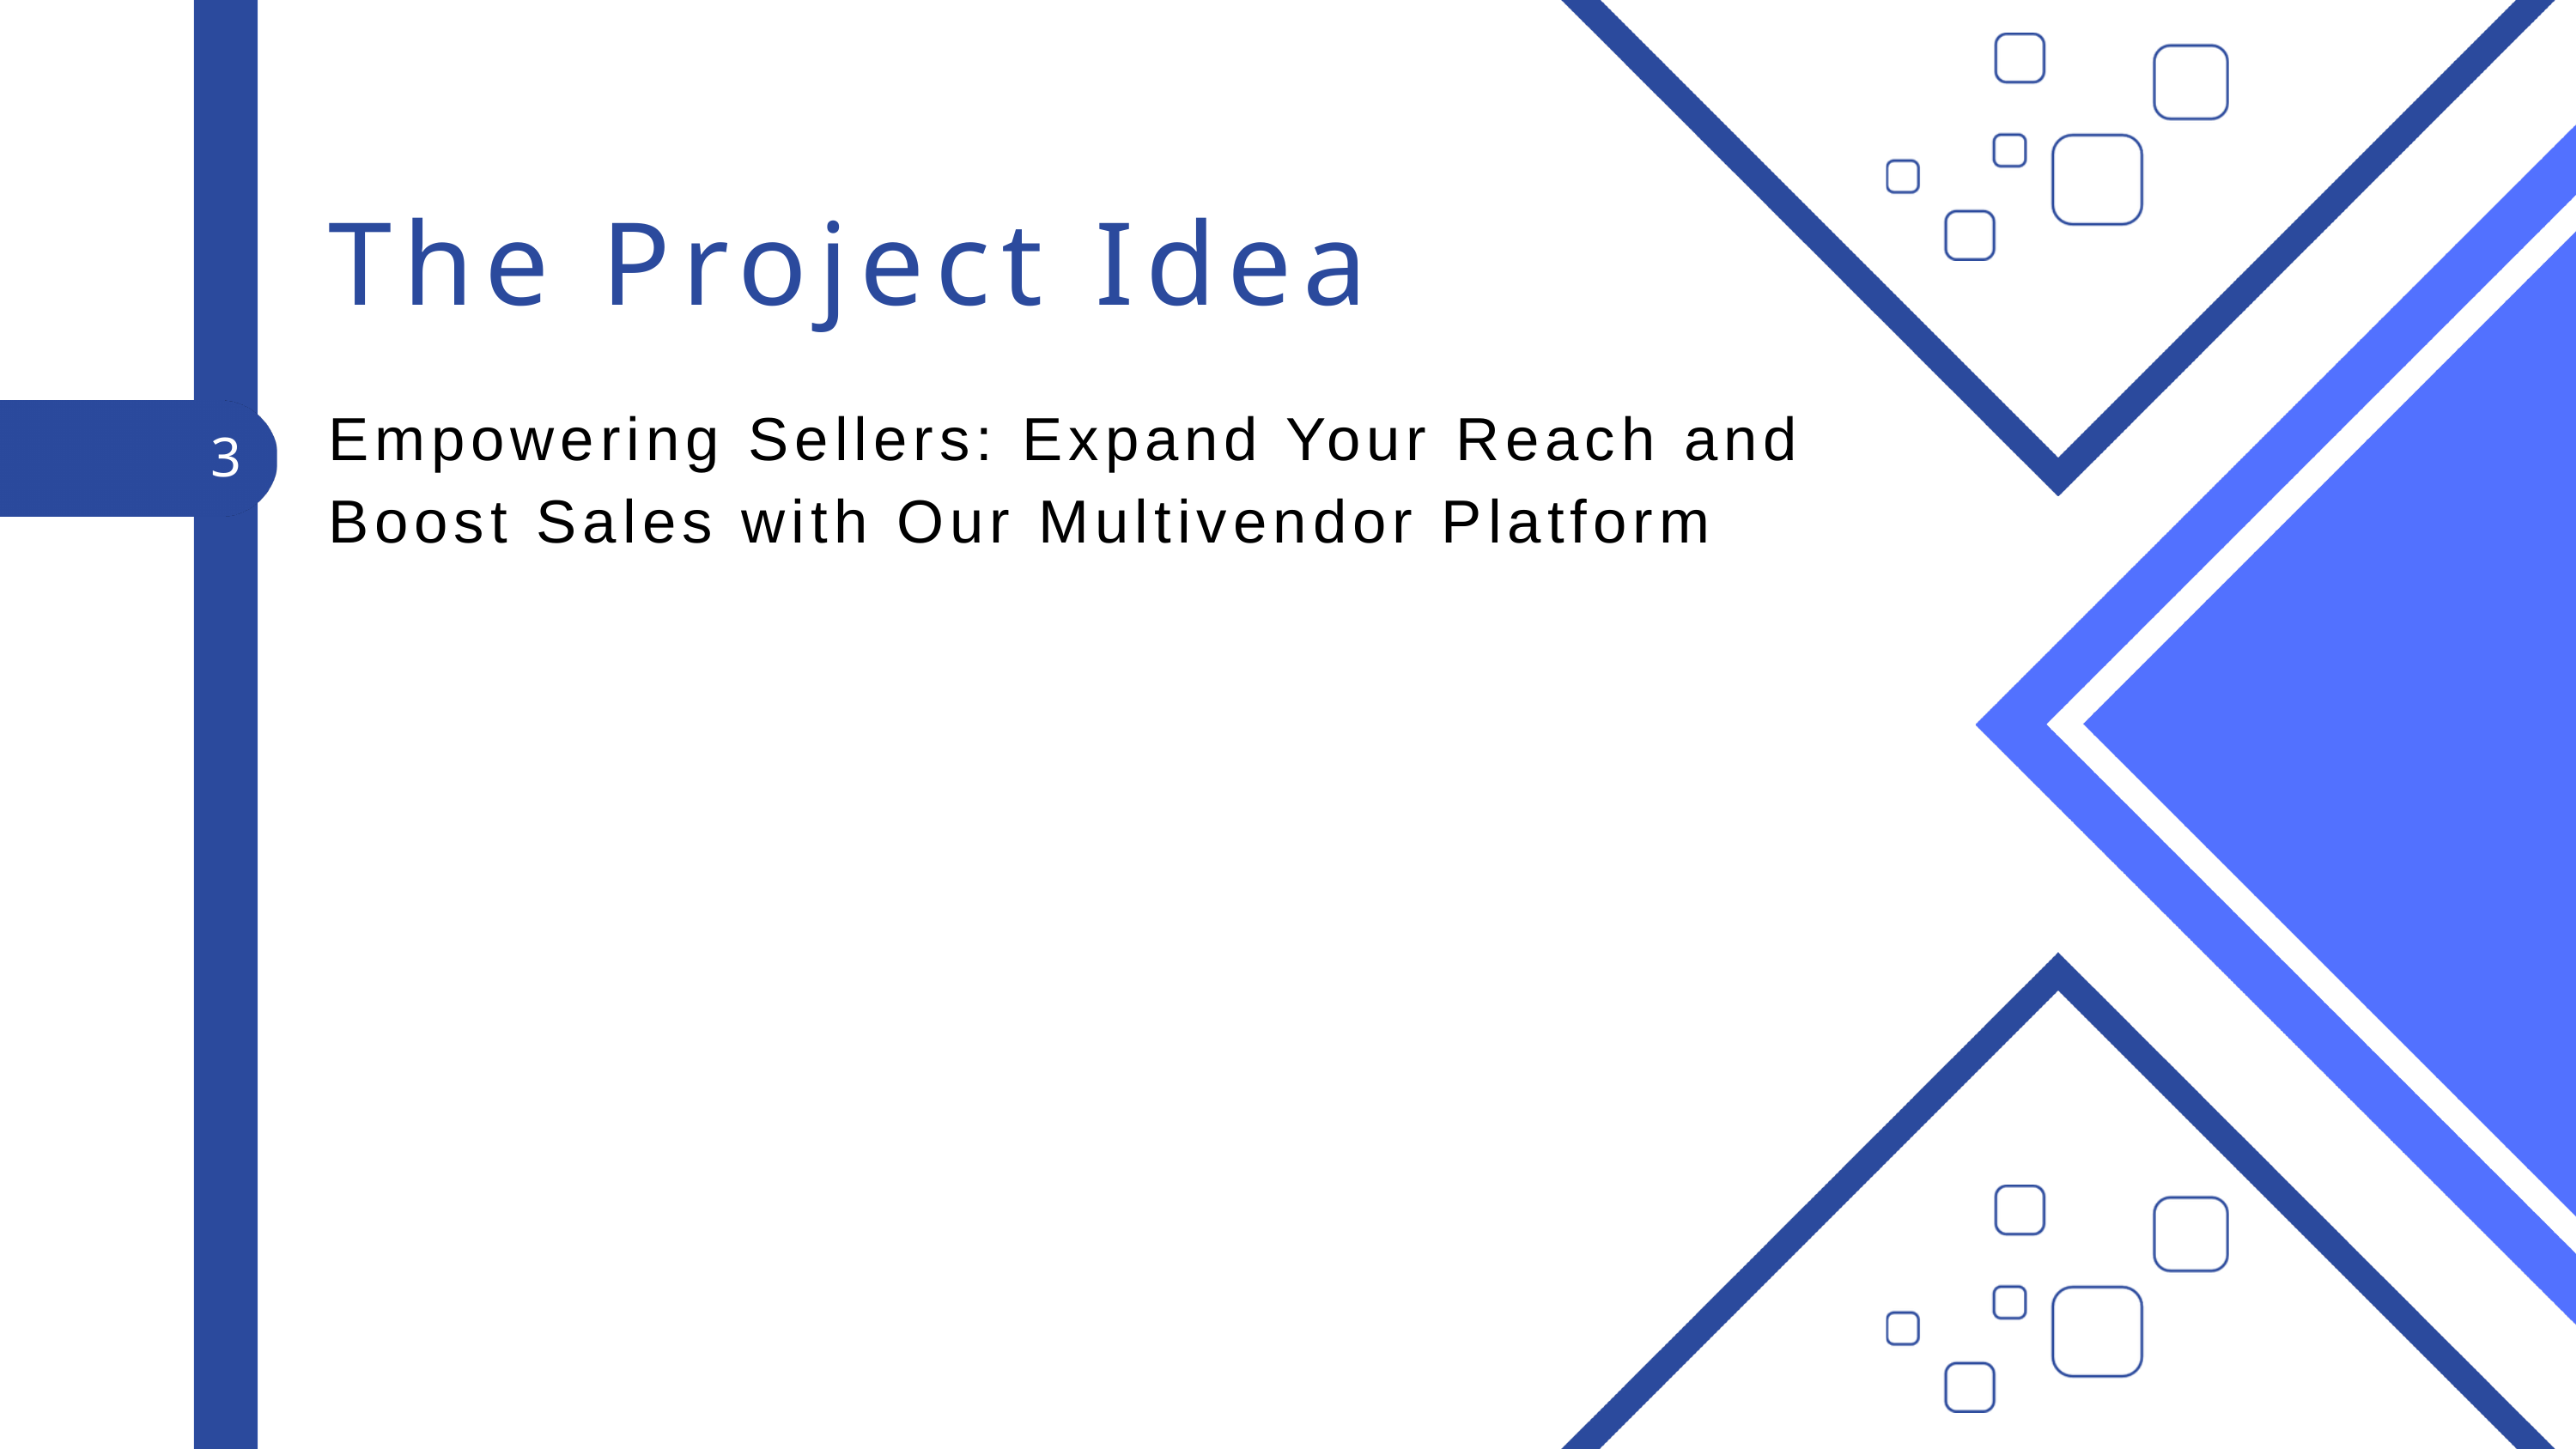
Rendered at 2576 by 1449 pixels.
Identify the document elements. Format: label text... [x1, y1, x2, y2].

text_box [0, 400, 277, 518]
text_box [1443, 0, 2576, 496]
text_box [1975, 496, 2046, 952]
text_box 3 [210, 414, 1476, 561]
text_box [1886, 33, 2229, 261]
text_box [193, 0, 258, 400]
text_box [193, 518, 258, 1449]
text_box [1443, 952, 2576, 1449]
text_box Empowering Sellers: Expand Your Reach and Boost Sales with Our Multivendor Platform [328, 391, 1833, 555]
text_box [1886, 1185, 2229, 1413]
text_box The Project Idea [328, 167, 1586, 328]
text_box [2046, 496, 2576, 952]
